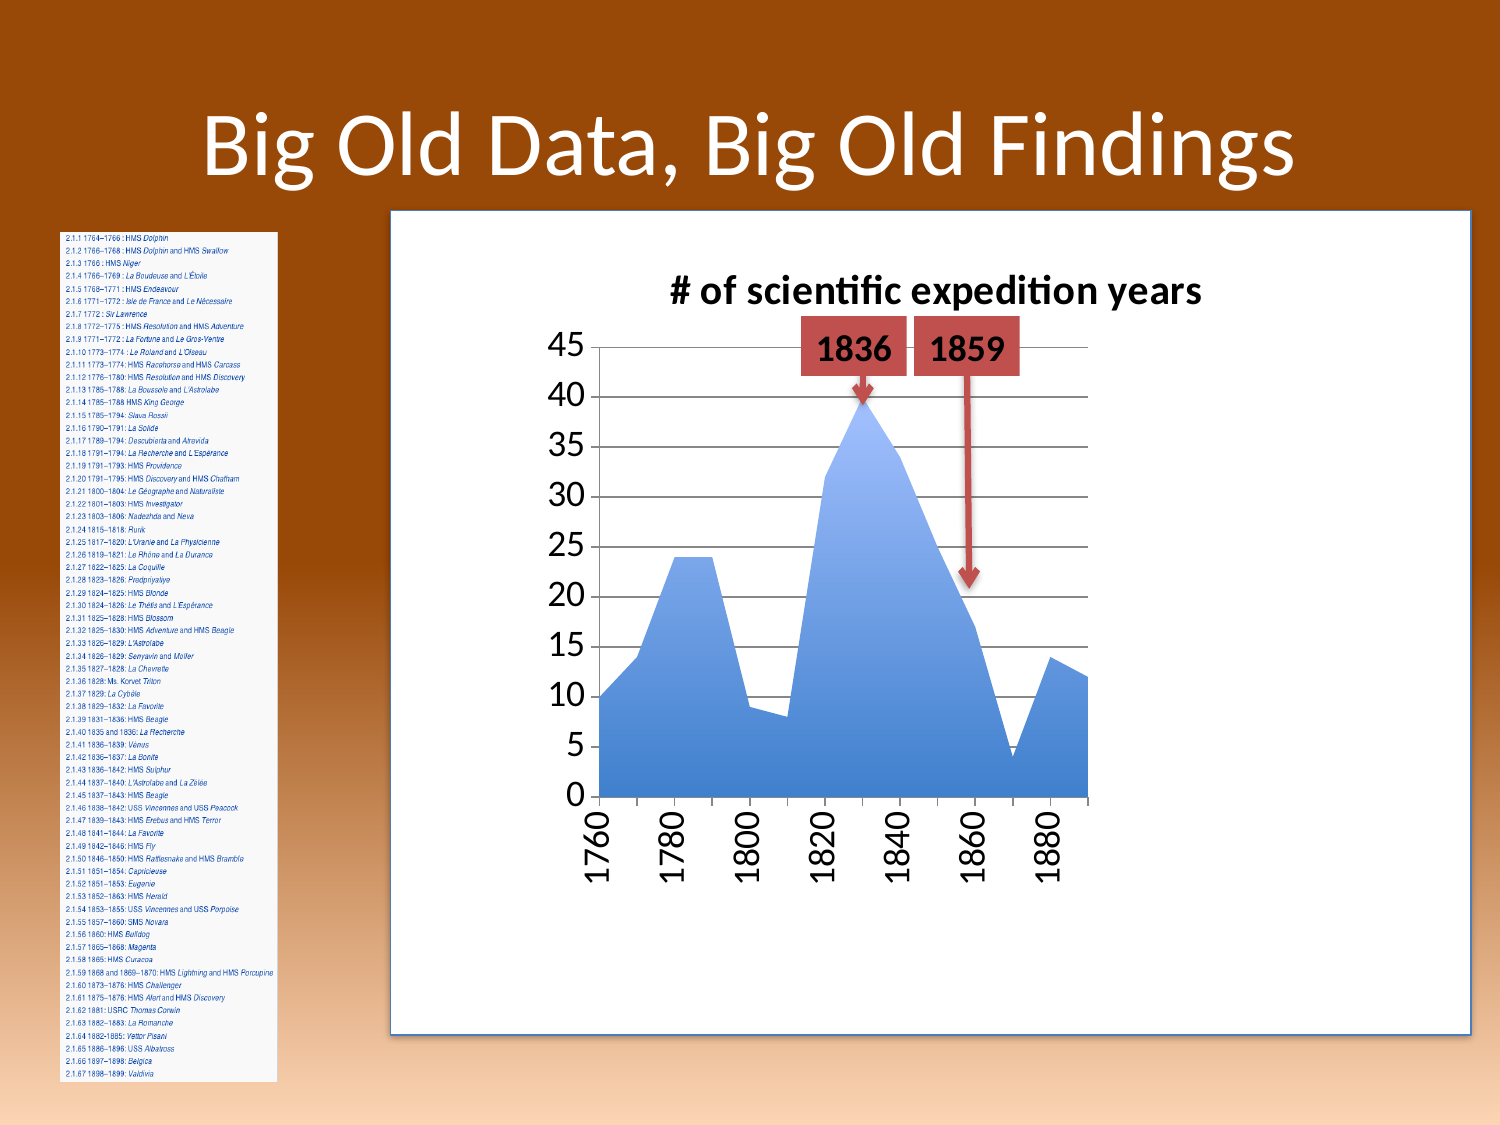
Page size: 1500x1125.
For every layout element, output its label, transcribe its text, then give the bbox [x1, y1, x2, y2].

title Big Old Data, Big Old Findings [75, 45, 1425, 233]
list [0, 232, 477, 1082]
chart [448, 237, 1425, 988]
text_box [966, 364, 970, 590]
text_box [480, 210, 1472, 1036]
